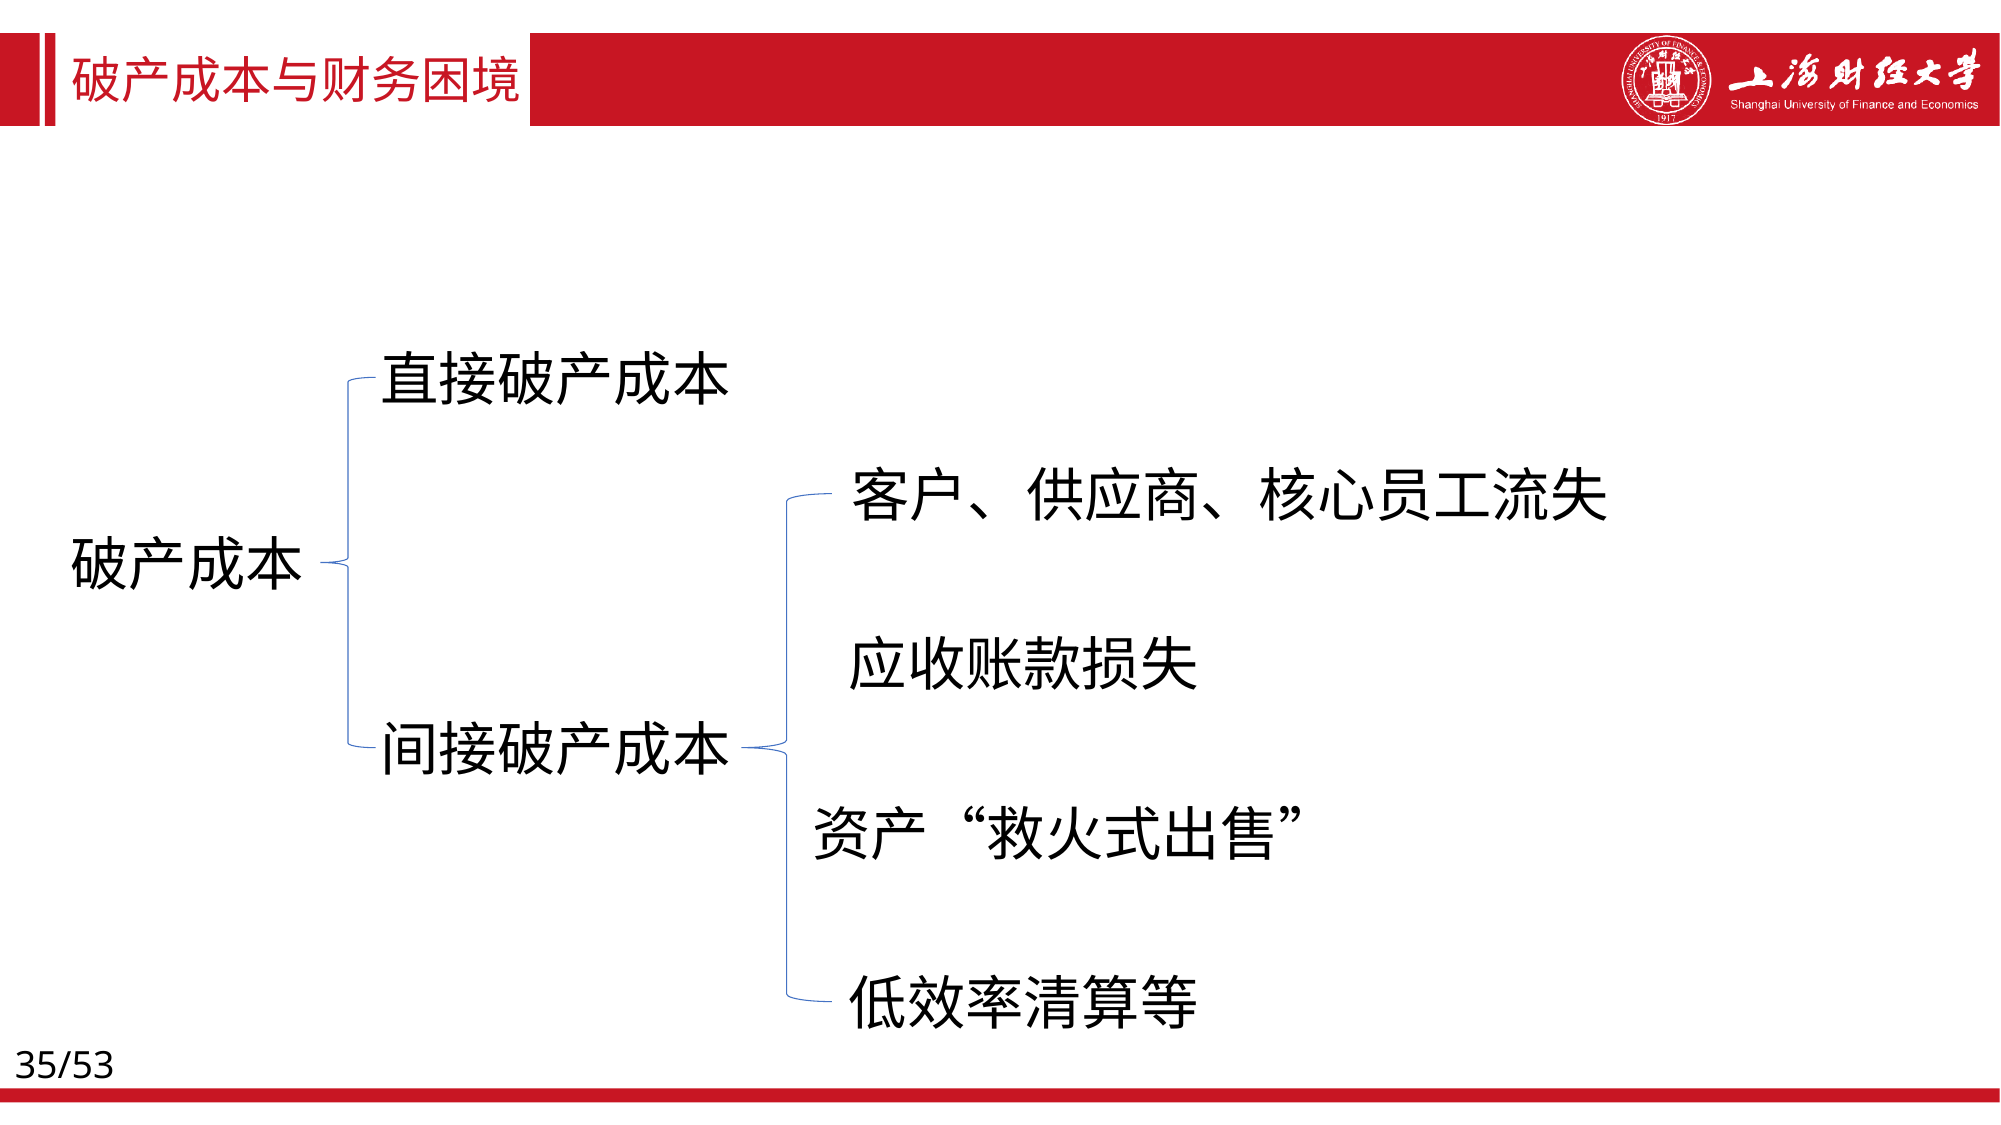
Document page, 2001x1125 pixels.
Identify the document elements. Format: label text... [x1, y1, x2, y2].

text_box 间接破产成本 [366, 704, 746, 790]
text_box [320, 377, 376, 748]
text_box [741, 493, 832, 1003]
text_box 低效率清算等 [834, 958, 1214, 1044]
text_box 破产成本 [56, 519, 319, 605]
text_box 破产成本与财务困境 [56, 41, 537, 116]
text_box 资产“救火式出售” [797, 789, 1352, 875]
text_box 直接破产成本 [366, 334, 746, 420]
picture [1595, 0, 2000, 172]
text_box 应收账款损失 [834, 620, 1214, 705]
text_box 客户、供应商、核心员工流失 [836, 450, 1624, 536]
